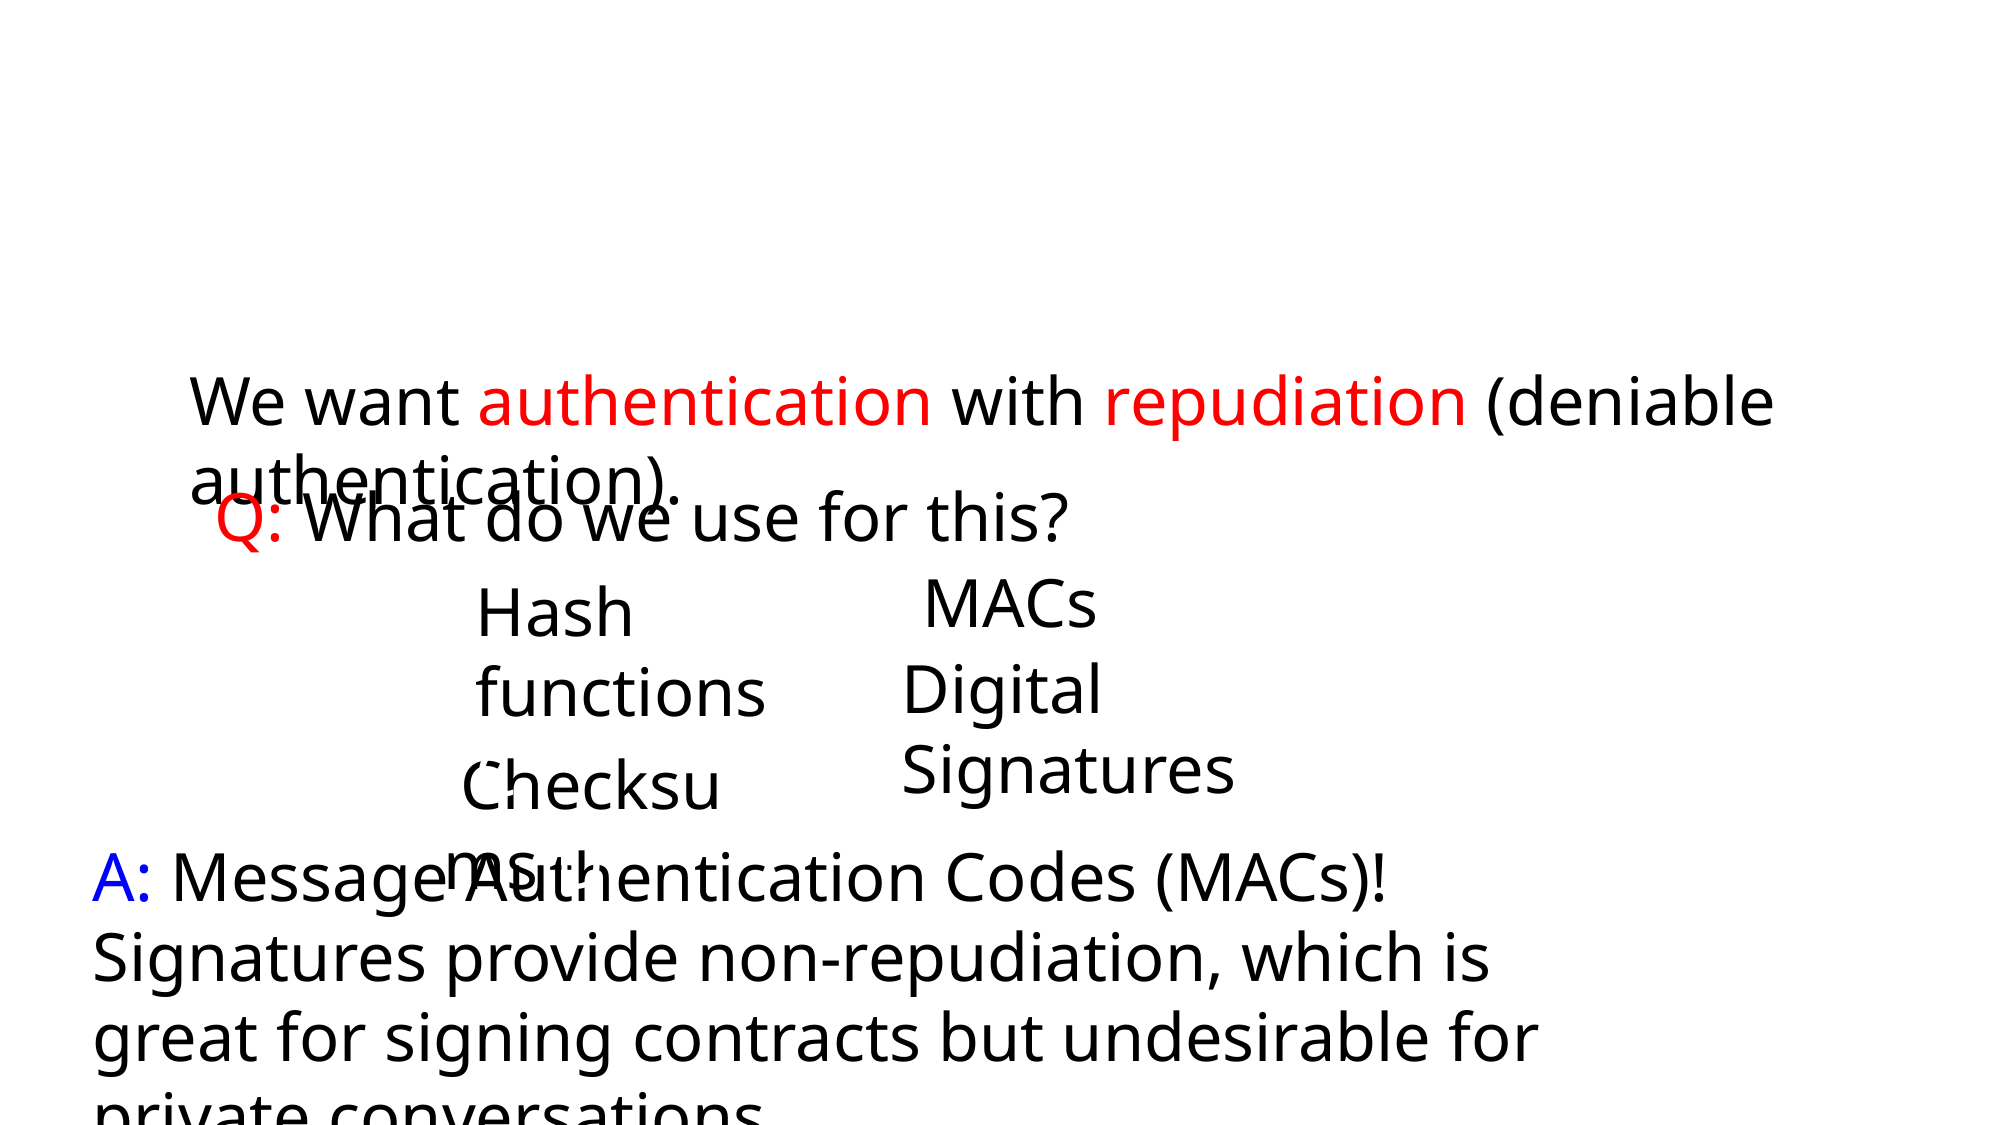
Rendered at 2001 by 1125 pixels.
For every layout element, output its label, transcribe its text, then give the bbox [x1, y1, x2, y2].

text_box Checksums D [428, 655, 801, 911]
text_box We want authentication with repudiation (deniable authentication). [174, 350, 1813, 526]
text_box Q: What do we use for this? [200, 467, 1200, 563]
text_box A: Message Authentication Codes (MACs)! Signatures provide non-repudiation, which is great for signing contracts but undesirable for private conversations. [77, 827, 1646, 1125]
text_box Hash functions C [460, 562, 833, 818]
text_box Digital Signatures [886, 639, 1281, 815]
text_box MACs [907, 553, 1200, 639]
